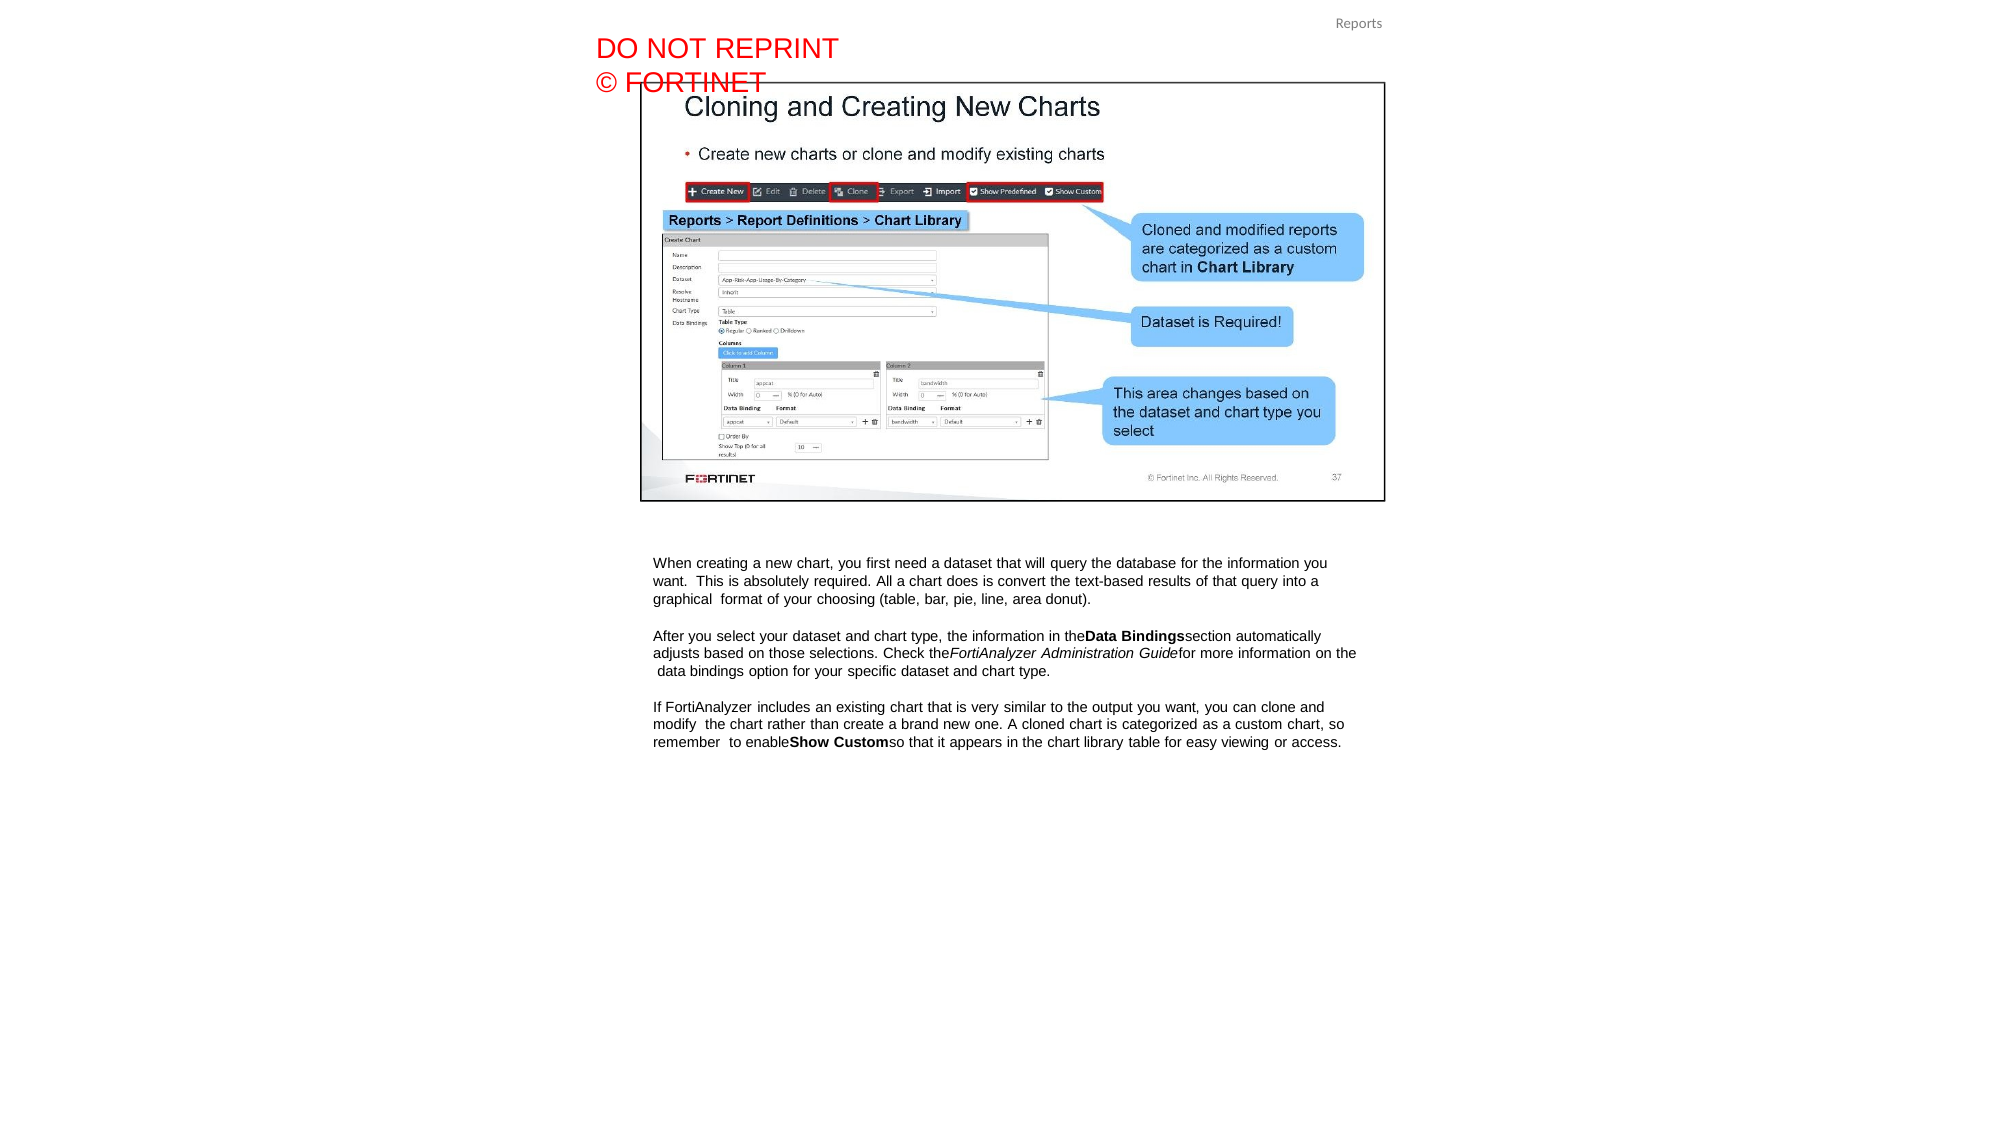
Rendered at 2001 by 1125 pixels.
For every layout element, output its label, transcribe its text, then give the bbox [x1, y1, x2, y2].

text_box Reports [1334, 11, 1385, 32]
text_box DO NOT REPRINT © FORTINET [594, 28, 841, 98]
text_box When creating a new chart, you first need a dataset that will query the database for the information you want. This is absolutely required. All a chart does is convert the text-based results of that query into a graphical format of your choosing (table, bar, pie, line, area donut). After you select your dataset and chart type, the information in theData Bindingssection automatically adjusts based on those selections. Check theFortiAnalyzer Administration Guidefor more information on the data bindings option for your specific dataset and chart type. If FortiAnalyzer includes an existing chart that is very similar to the output you want, you can clone and modify the chart rather than create a brand new one. A cloned chart is categorized as a custom chart, so remember to enableShow Customso that it appears in the chart library table for easy viewing or access. [651, 552, 1373, 752]
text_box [640, 81, 1386, 502]
